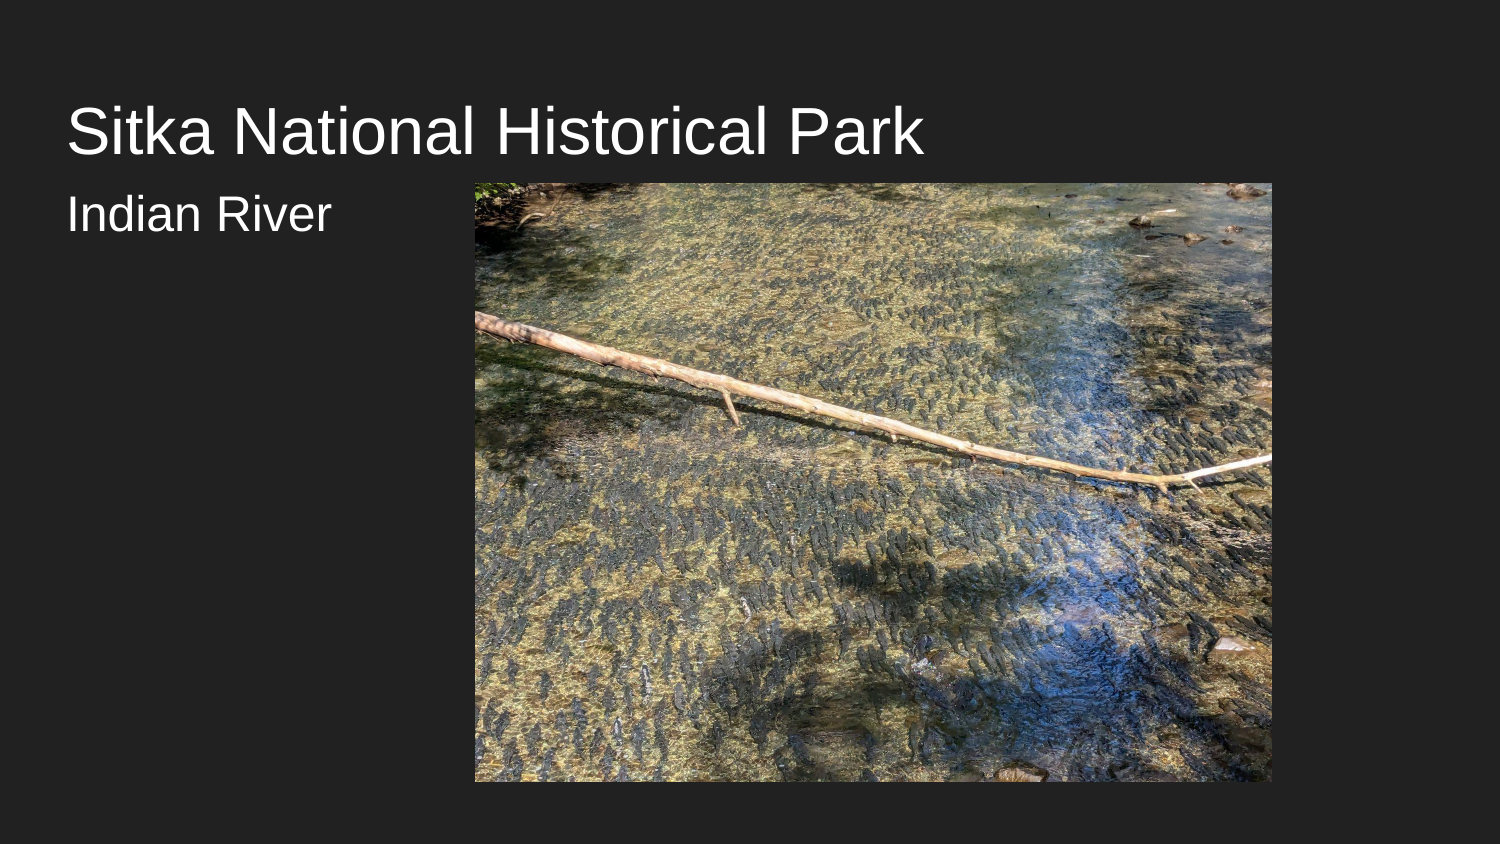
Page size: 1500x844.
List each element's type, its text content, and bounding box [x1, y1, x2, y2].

picture [474, 183, 1273, 782]
title Sitka National Historical Park [51, 72, 1449, 167]
list Indian River [51, 166, 530, 728]
